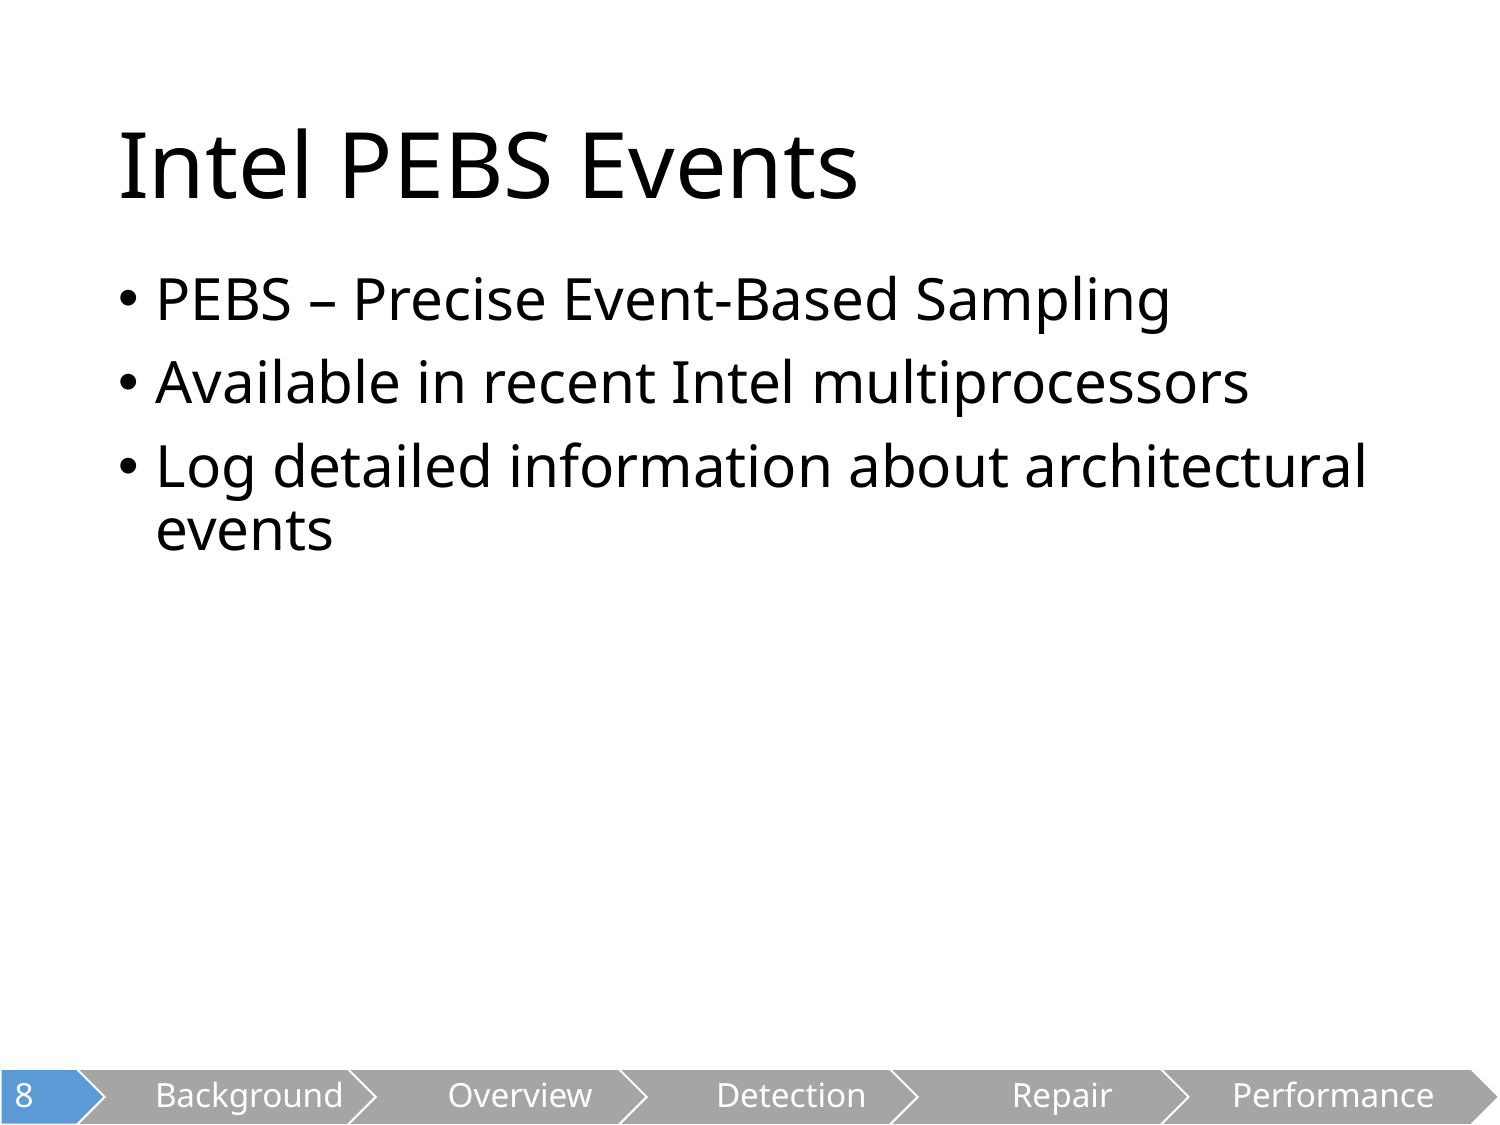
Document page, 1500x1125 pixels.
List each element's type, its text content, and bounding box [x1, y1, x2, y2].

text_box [0, 1068, 1500, 1125]
title Intel PEBS Events [103, 59, 1397, 262]
list PEBS – Precise Event-Based Sampling Available in recent Intel multiprocessors Log detailed information about architectural events [103, 262, 1397, 624]
